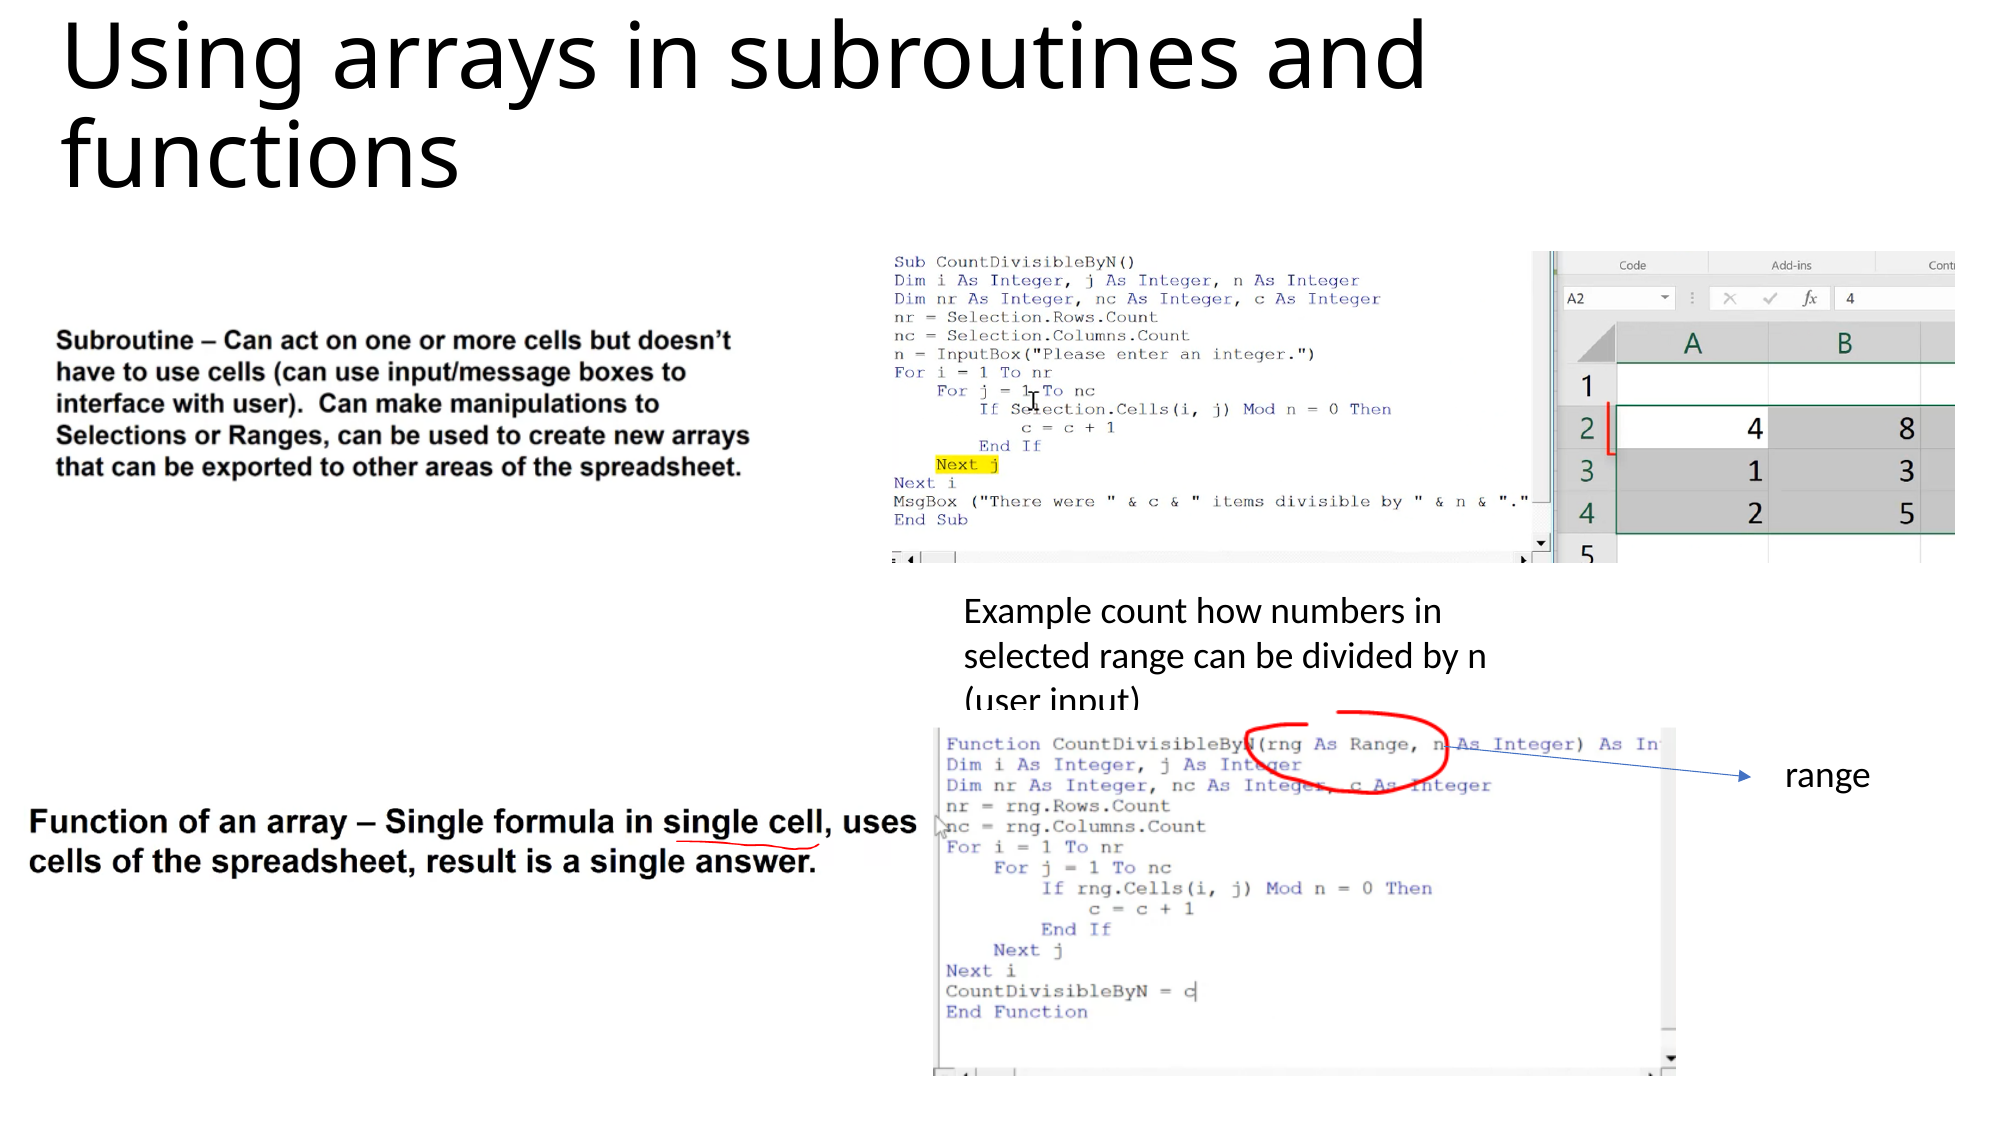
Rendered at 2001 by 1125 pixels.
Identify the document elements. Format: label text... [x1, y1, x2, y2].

text_box Example count how numbers in selected range can be divided by n (user input) [948, 578, 1542, 710]
picture [891, 251, 1955, 563]
text_box range [1770, 742, 1978, 803]
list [45, 319, 763, 503]
picture [22, 710, 1676, 1076]
title Using arrays in subroutines and functions [45, 0, 1771, 218]
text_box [1443, 746, 1752, 778]
